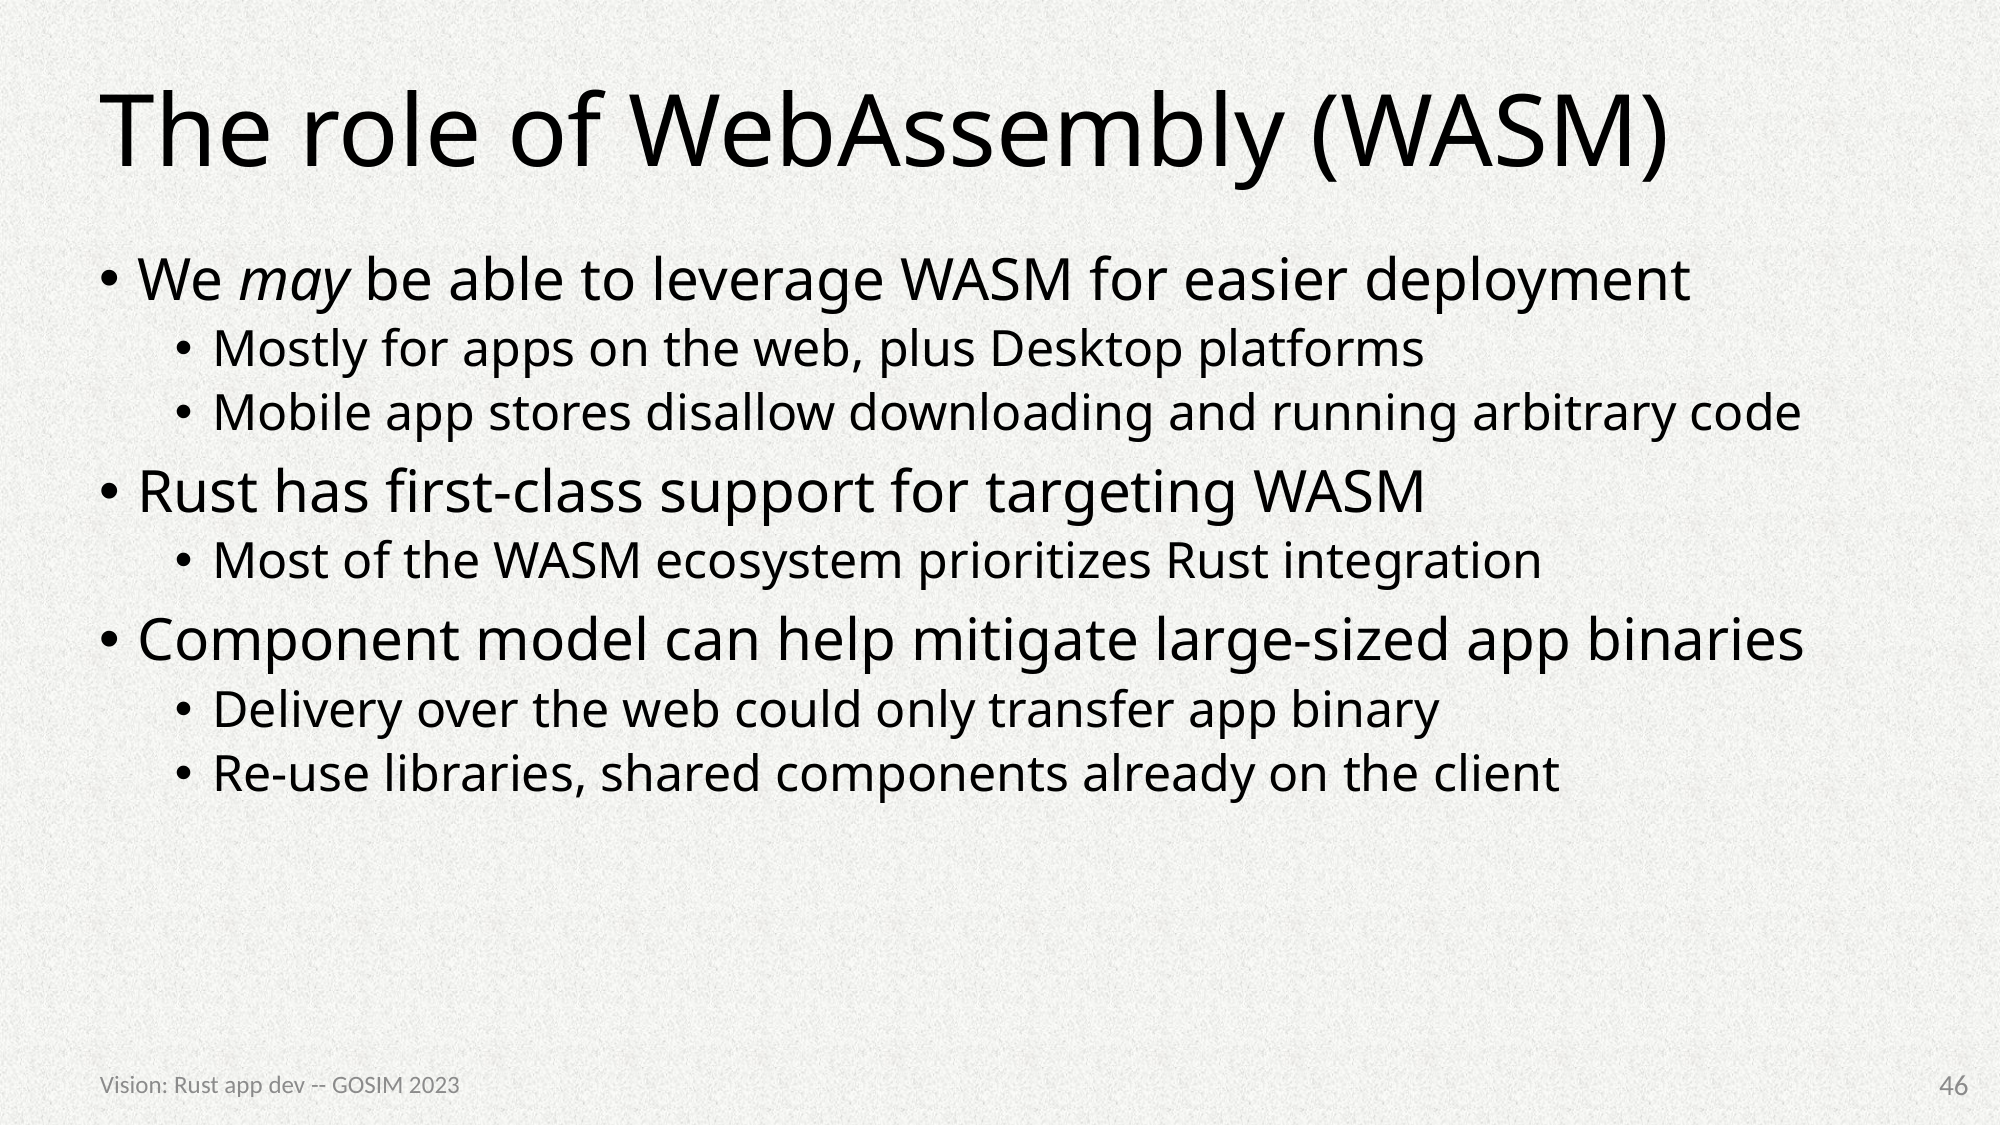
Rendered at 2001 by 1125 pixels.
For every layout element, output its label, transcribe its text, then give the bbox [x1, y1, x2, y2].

text_box Platform/OS Native Layers (Android, iOS, HarmonyOS, Desktop, etc) [0, 0, 2000, 1125]
slide_number Vision: Rust app dev -- GOSIM 2023 [84, 1053, 535, 1114]
title The role of WebAssembly (WASM) [84, 24, 1892, 242]
list We may be able to leverage WASM for easier deployment Mostly for apps on the web, plus Desktop platforms Mobile app stores disallow downloading and running arbitrary code Rust has first-class support for targeting WASM Most of the WASM ecosystem prioritizes Rust integration Component model can help mitigate large-sized app binaries Delivery over the web could only transfer app binary Re-use libraries, shared components already on the client [84, 242, 1892, 1033]
slide_number 46 [1533, 1053, 1984, 1114]
